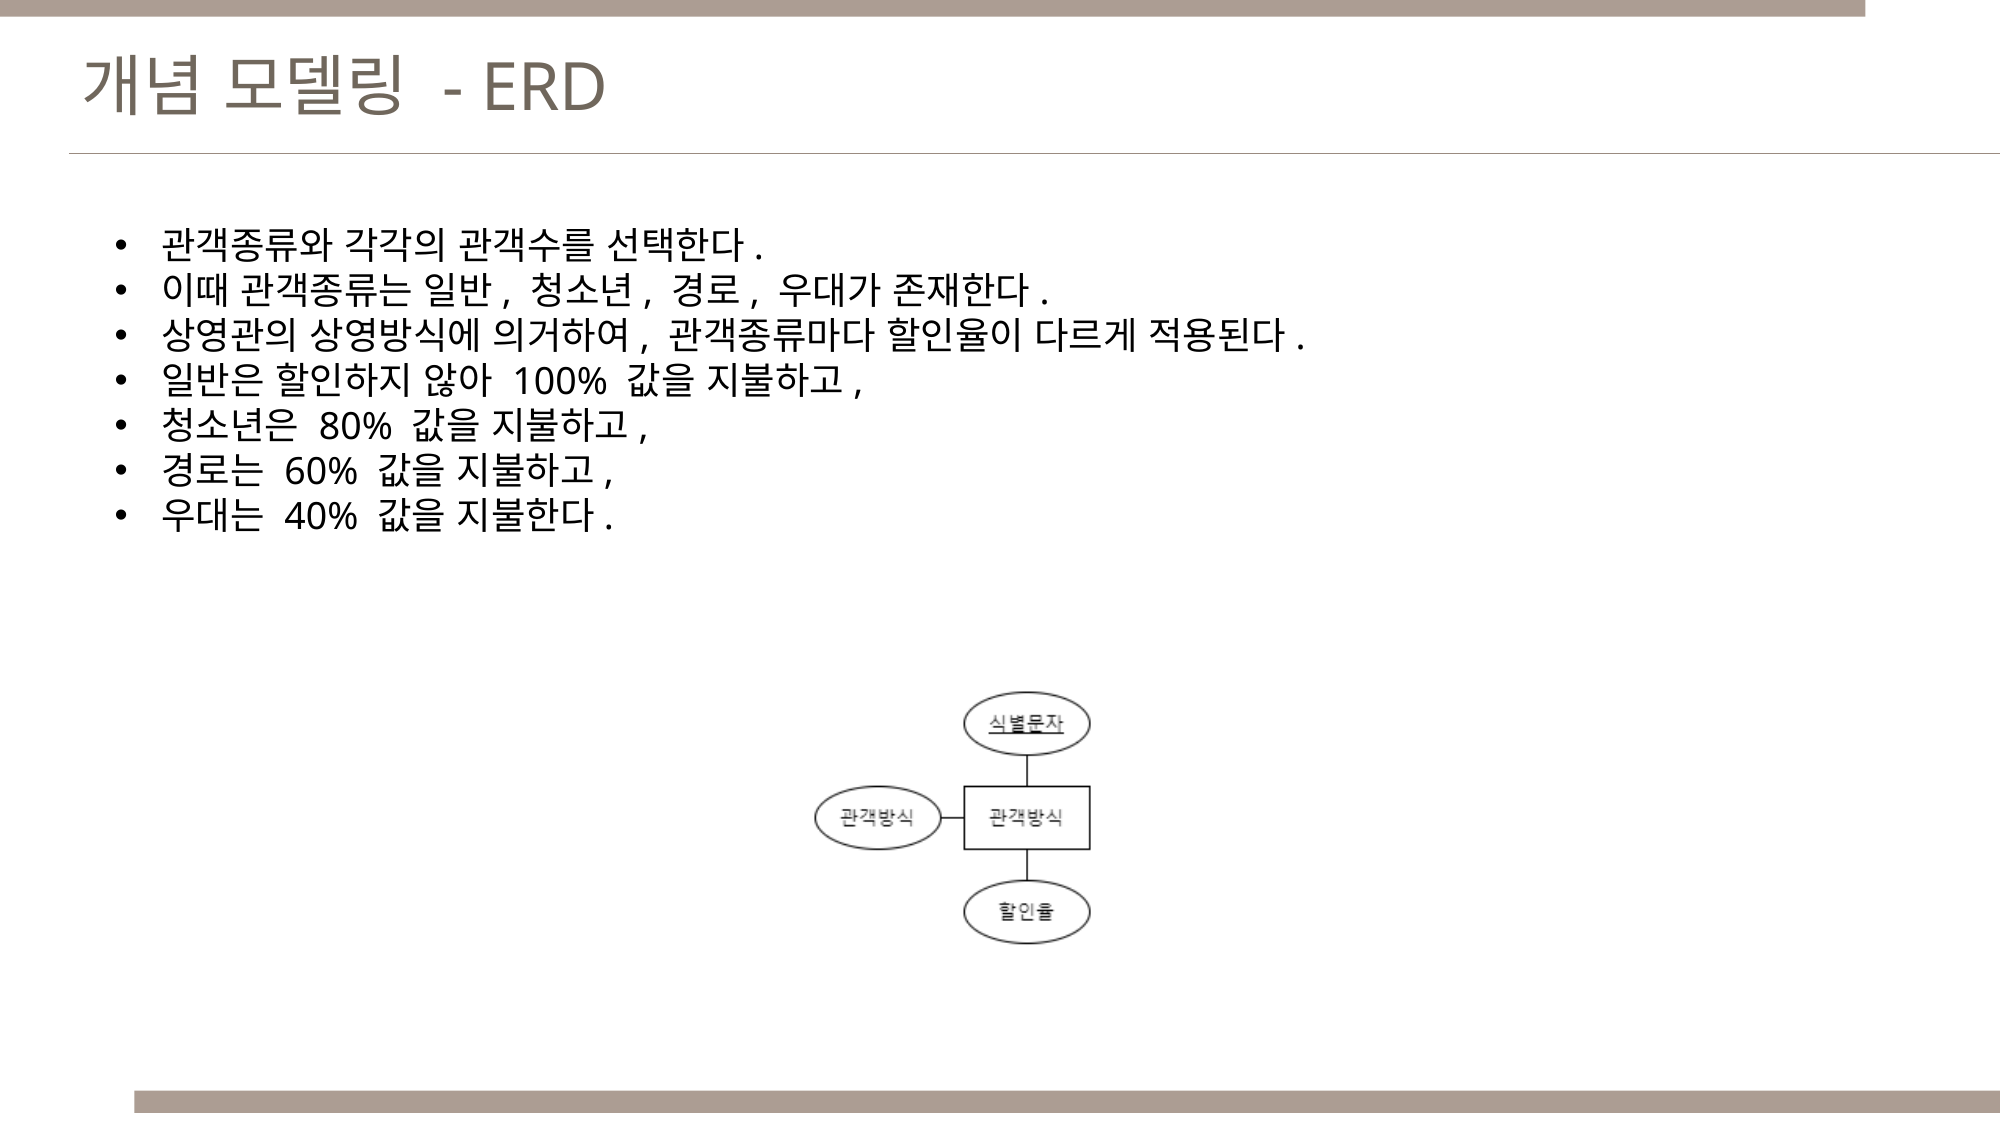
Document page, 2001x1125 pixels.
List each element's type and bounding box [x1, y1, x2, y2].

picture [796, 673, 1105, 957]
text_box [0, 0, 1866, 18]
text_box [133, 1090, 2000, 1114]
text_box [99, 214, 1902, 590]
text_box [67, 36, 776, 132]
